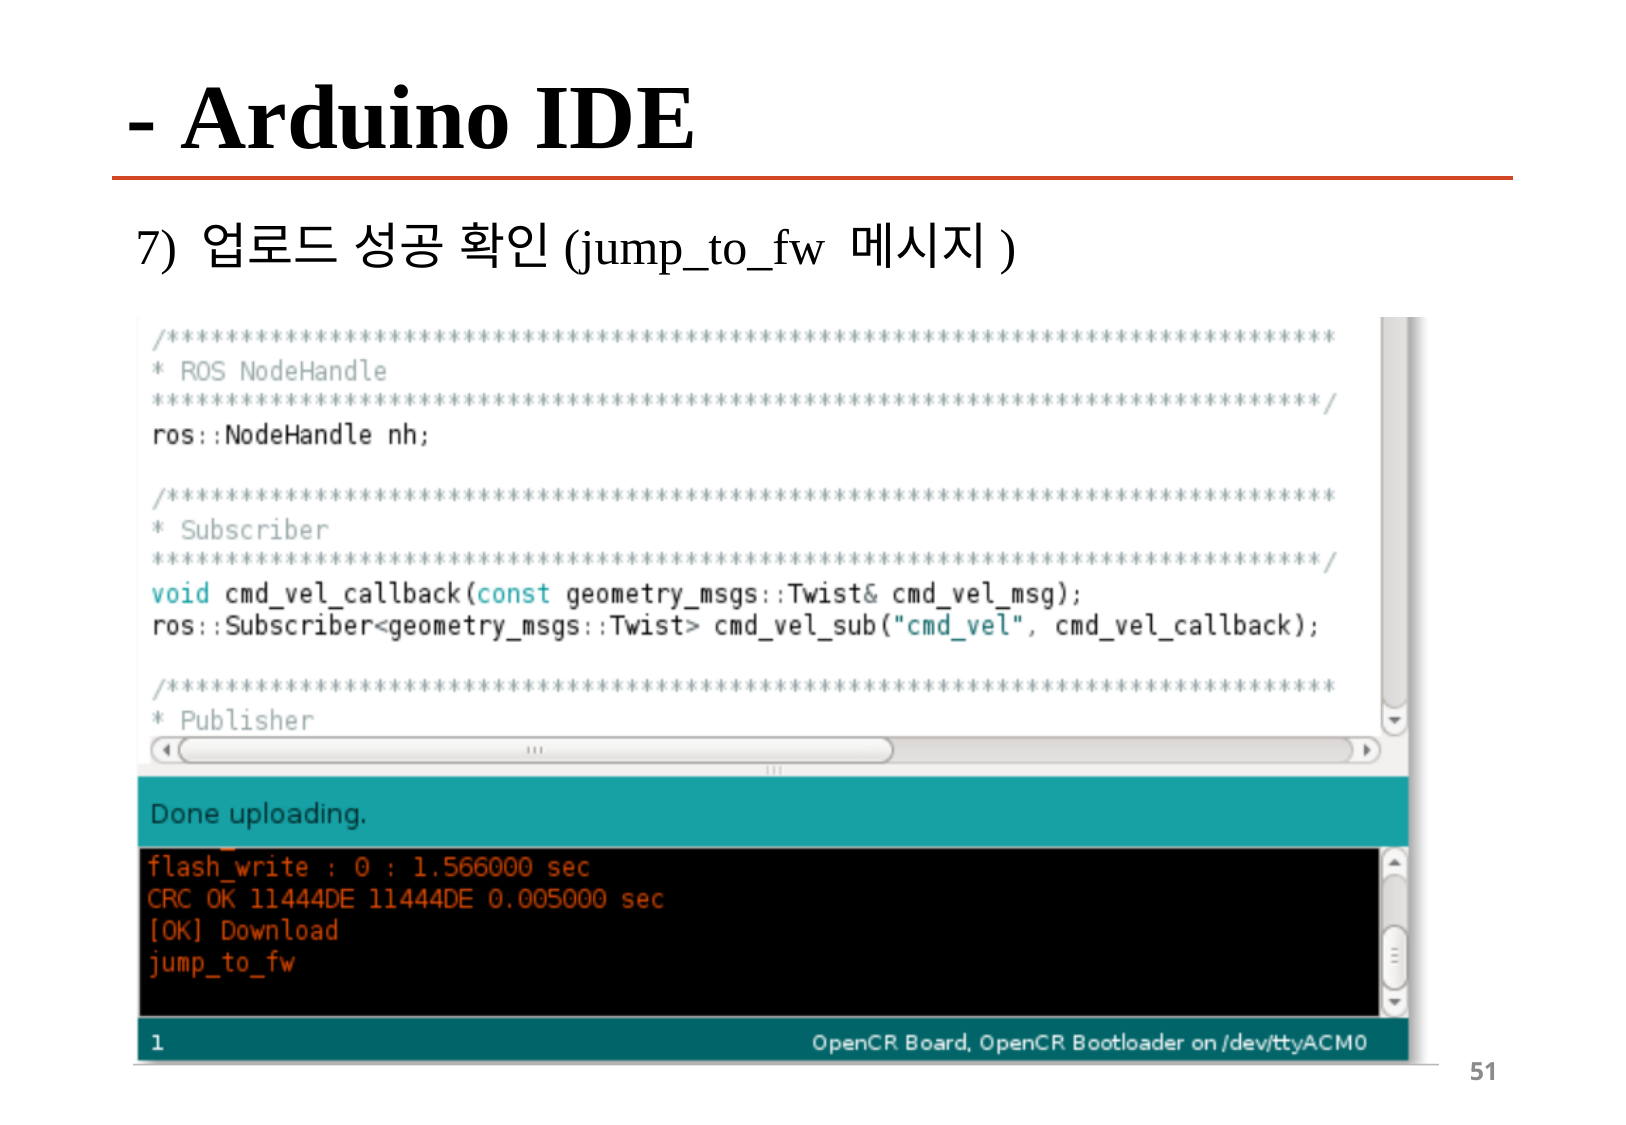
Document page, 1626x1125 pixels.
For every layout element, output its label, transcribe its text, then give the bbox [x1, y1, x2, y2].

text_box 7) 업로드 성공 확인(jump_to_fw 메시지) [120, 206, 1032, 282]
title - Arduino IDE [111, 59, 1514, 179]
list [133, 317, 1439, 1074]
slide_number 51 [1433, 1042, 1514, 1103]
